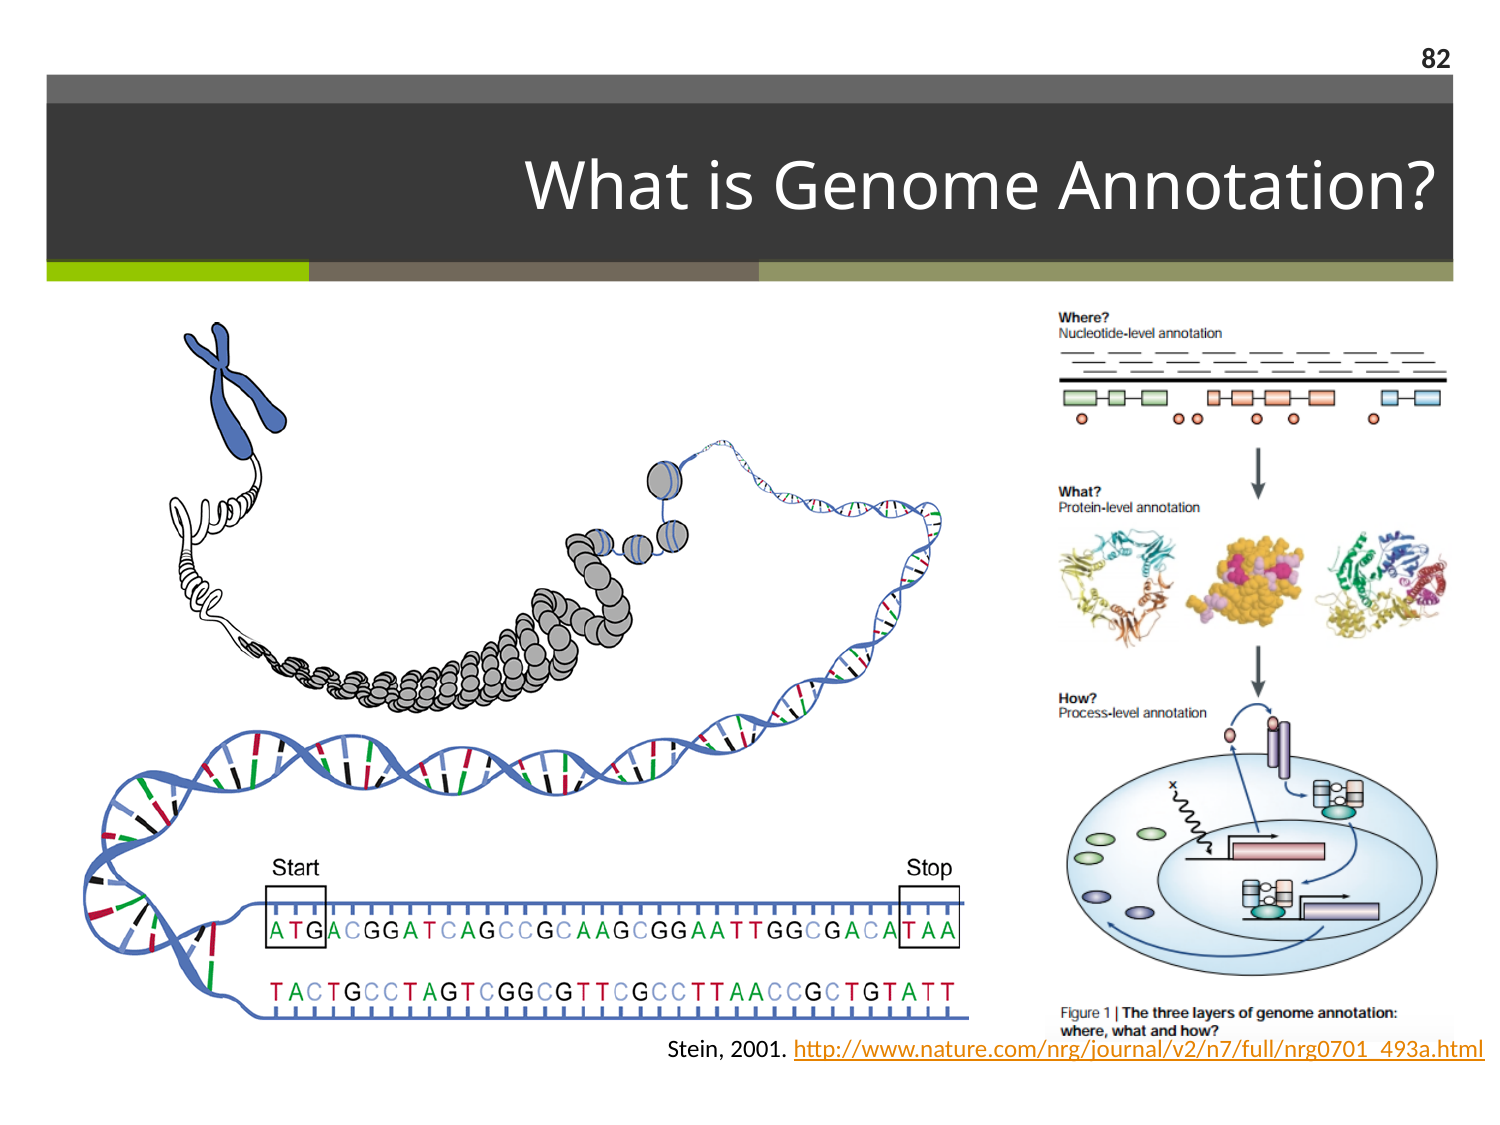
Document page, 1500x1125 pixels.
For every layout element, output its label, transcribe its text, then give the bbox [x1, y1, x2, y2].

title What is Genome Annotation? [46, 103, 1454, 263]
text_box Stein, 2001. http://www.nature.com/nrg/journal/v2/n7/full/nrg0701_493a.html [0, 1025, 1500, 1070]
picture [52, 302, 1023, 1034]
slide_number 82 [1362, 27, 1466, 87]
picture [1044, 302, 1454, 1042]
